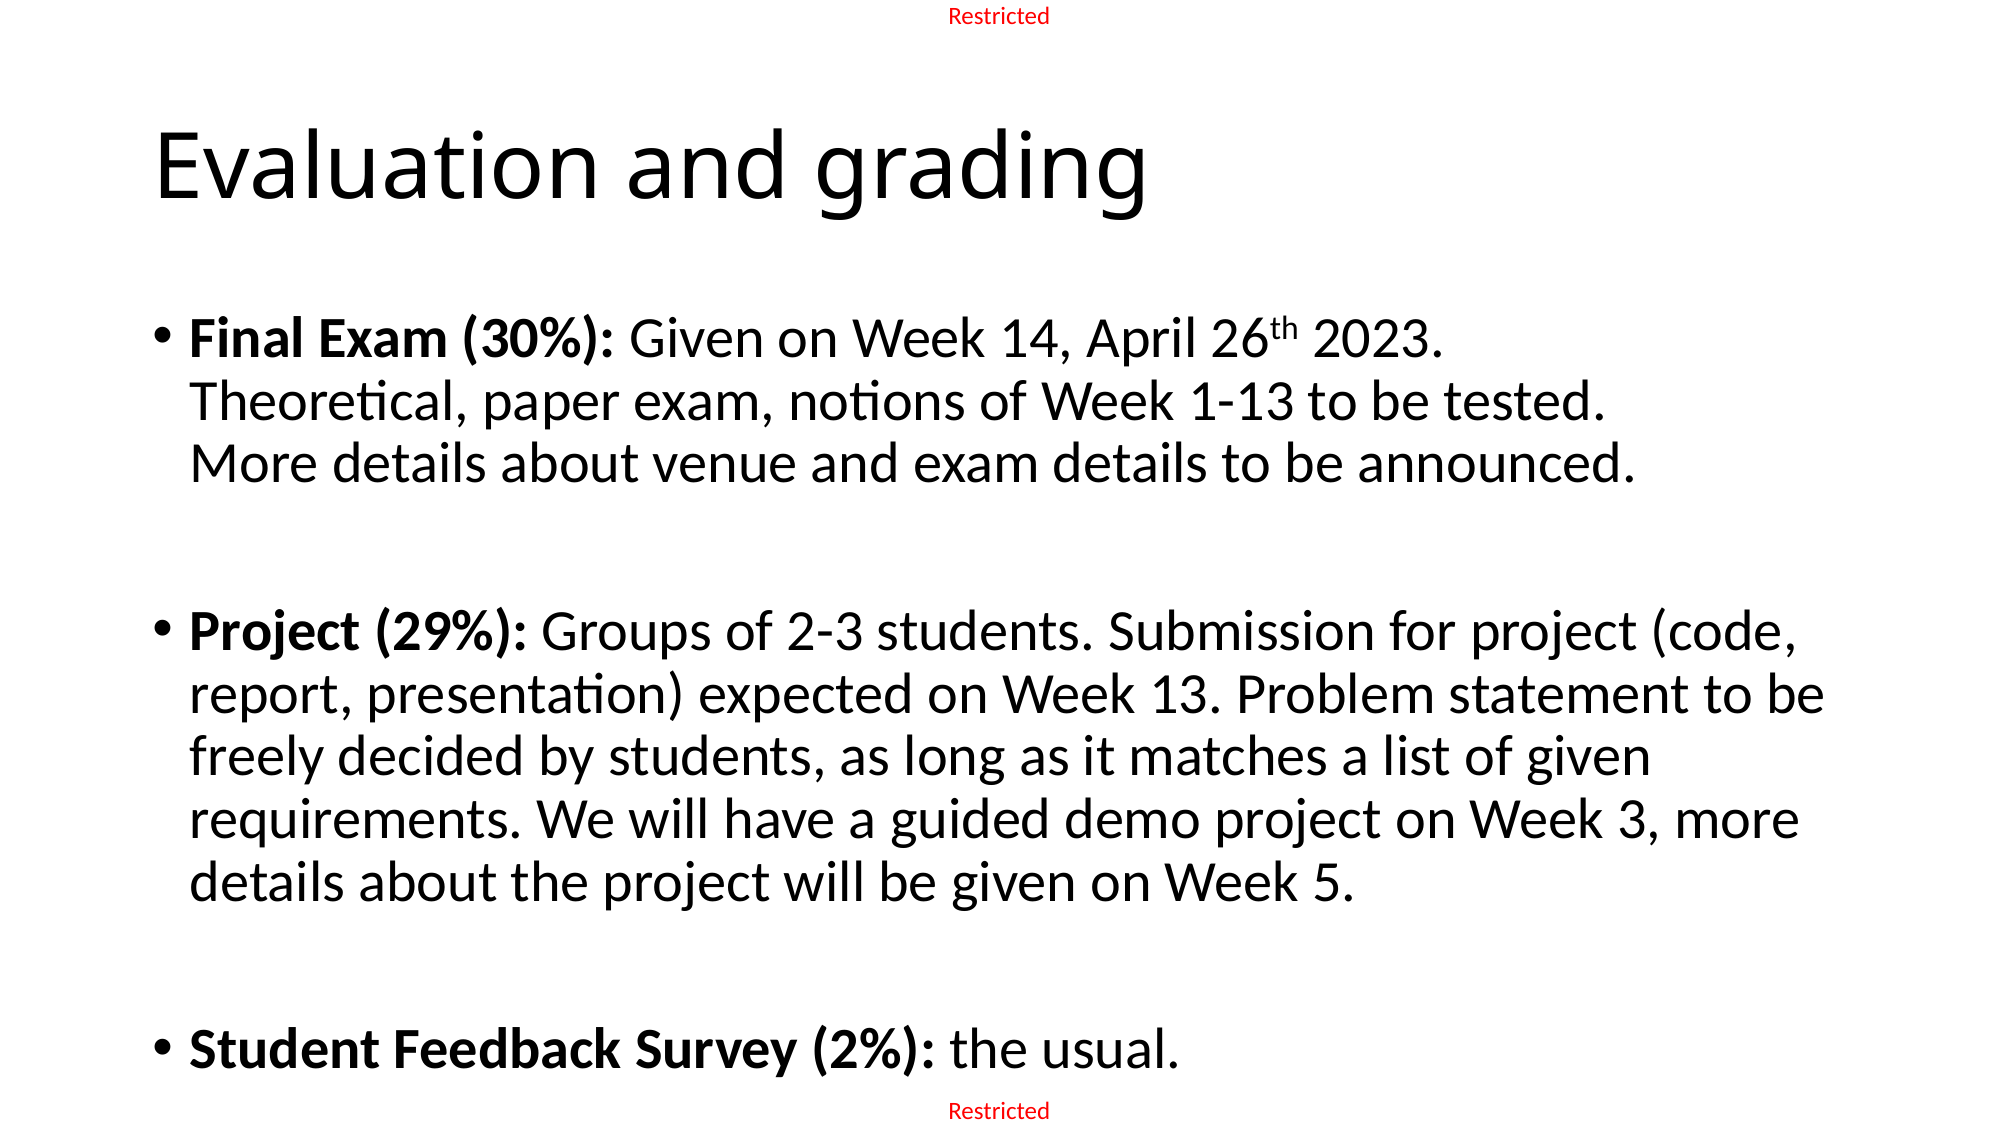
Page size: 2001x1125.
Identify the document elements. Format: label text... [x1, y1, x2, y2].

list Final Exam (30%): Given on Week 14, April 26th 2023. Theoretical, paper exam, notions of Week 1-13 to be tested. More details about venue and exam details to be announced. Project (29%): Groups of 2-3 students. Submission for project (code, report, presentation) expected on Week 13. Problem statement to be freely decided by students, as long as it matches a list of given requirements. We will have a guided demo project on Week 3, more details about the project will be given on Week 5. Student Feedback Survey (2%): the usual. [137, 299, 1863, 1125]
title Evaluation and grading [137, 59, 1863, 278]
